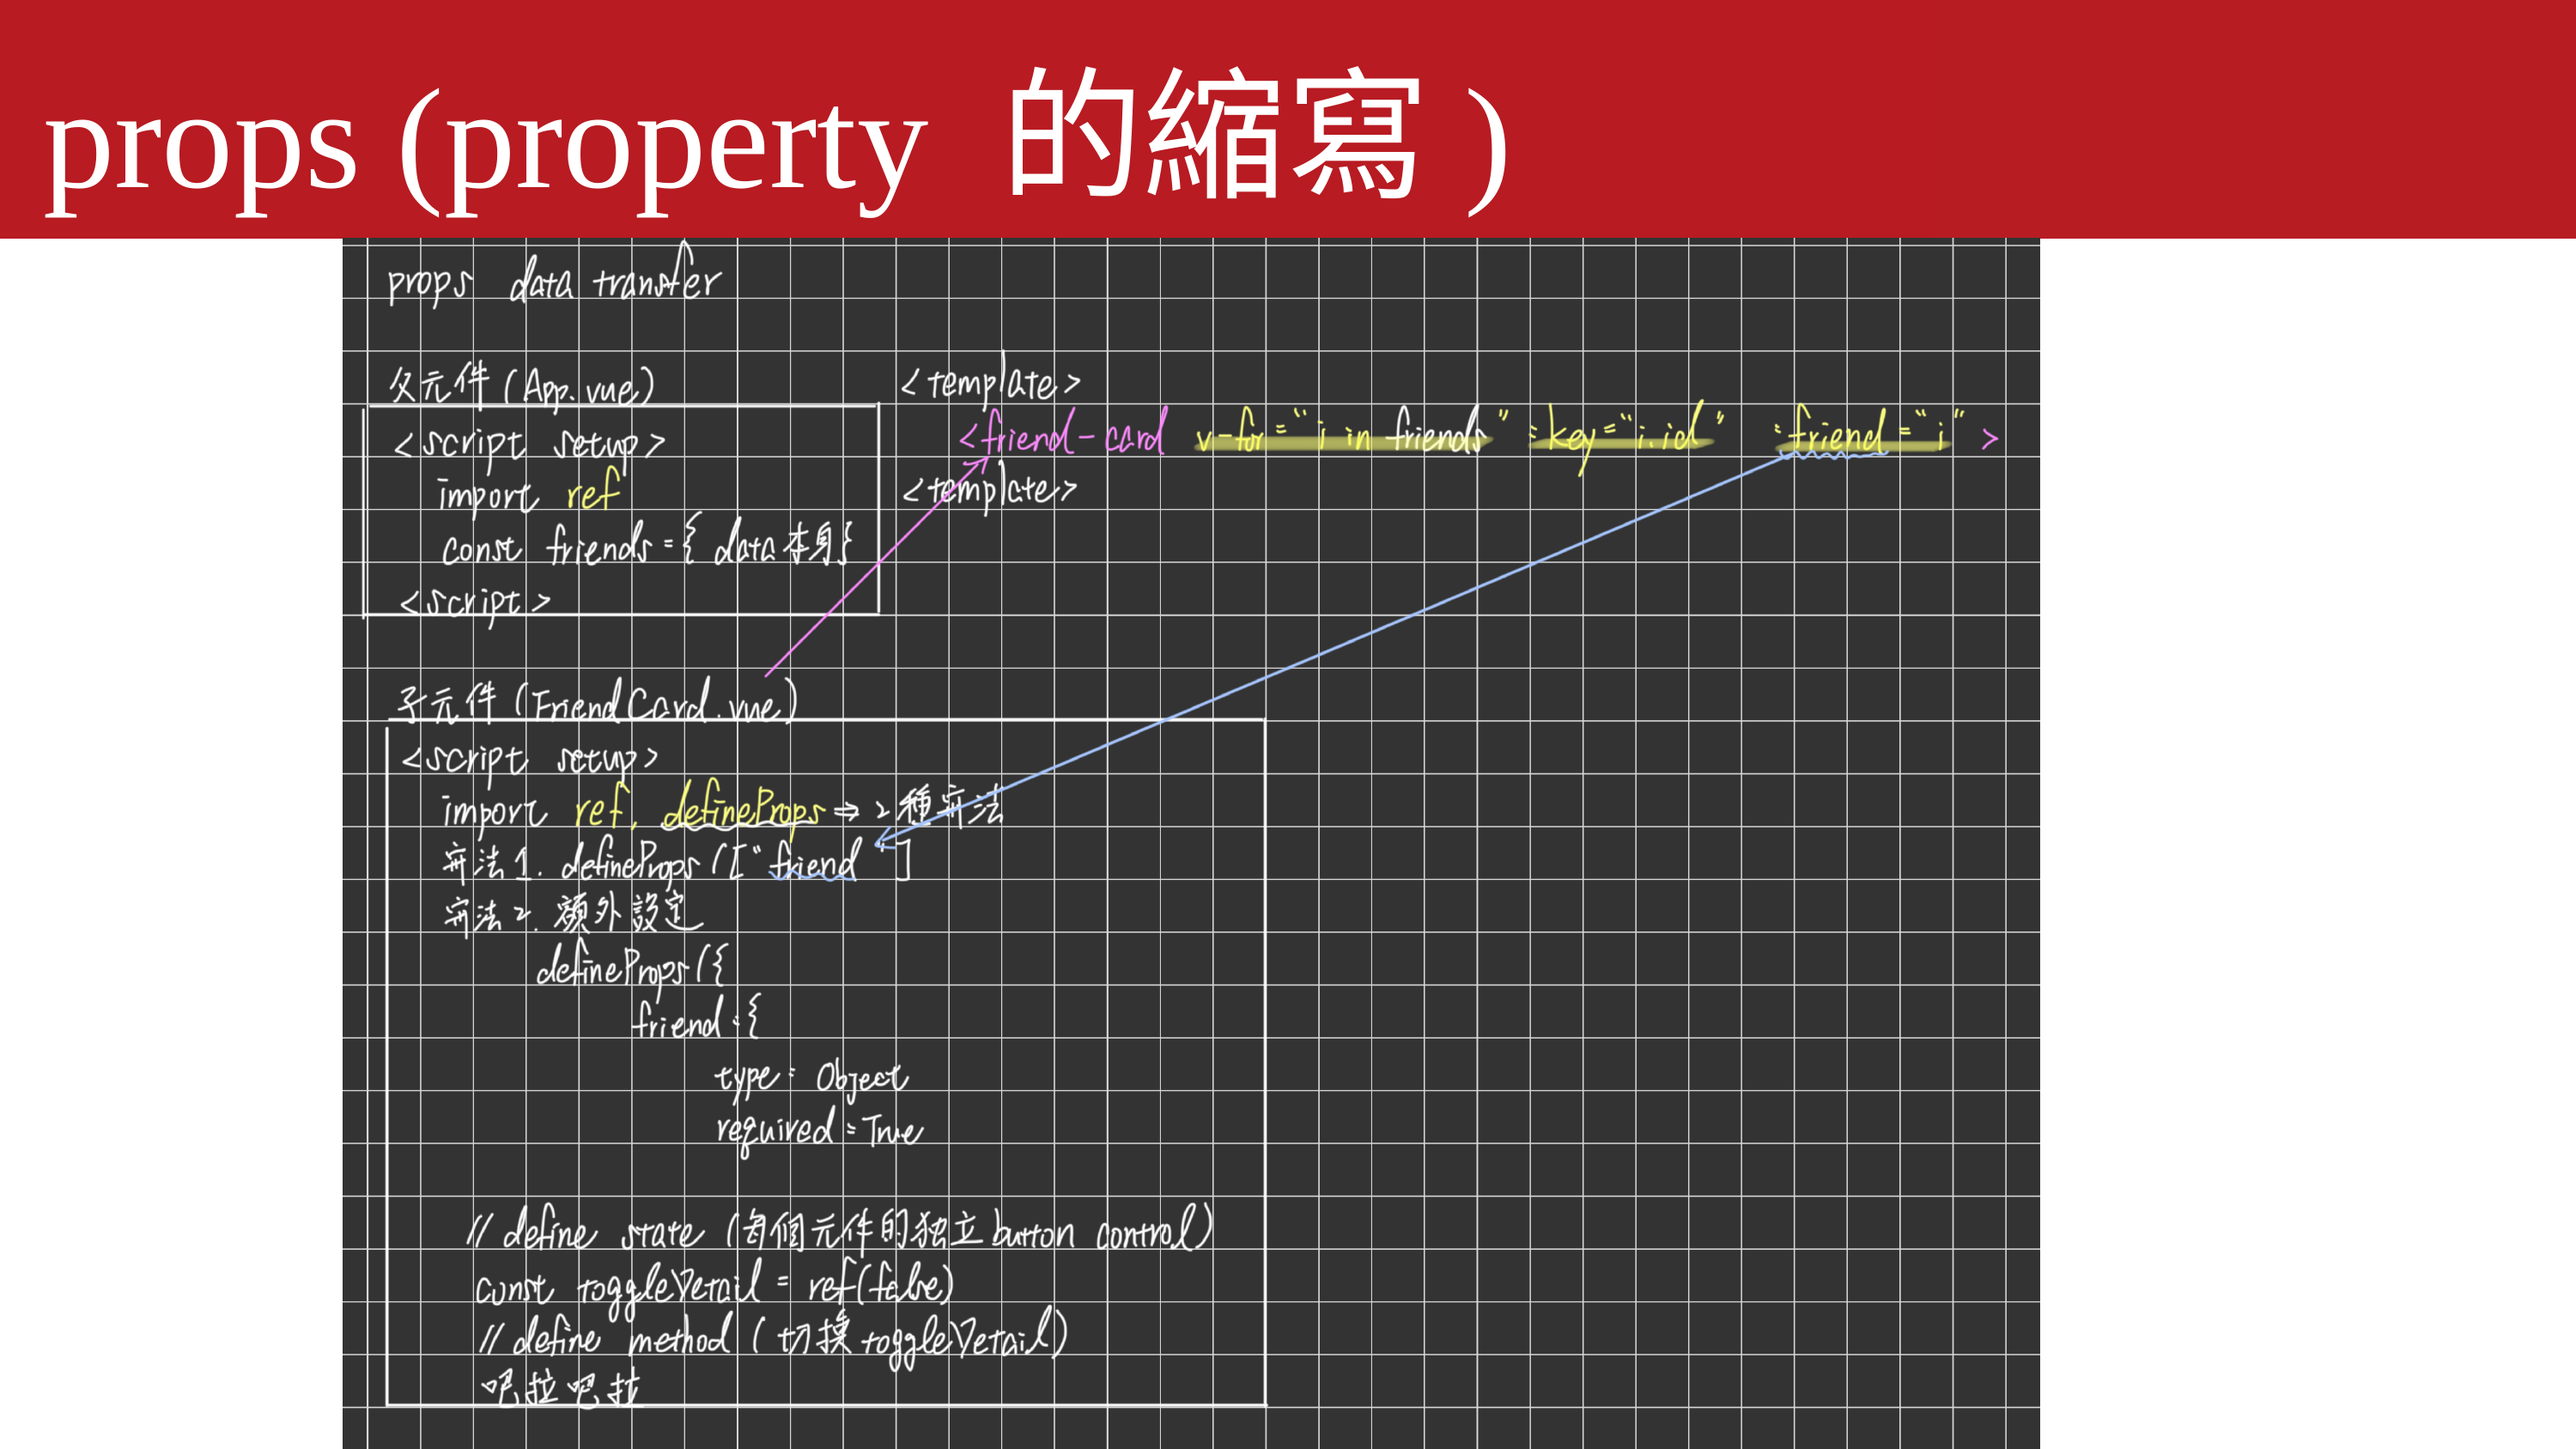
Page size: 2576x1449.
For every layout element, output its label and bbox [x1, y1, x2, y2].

picture [343, 238, 2040, 1449]
text_box [0, 0, 2576, 239]
